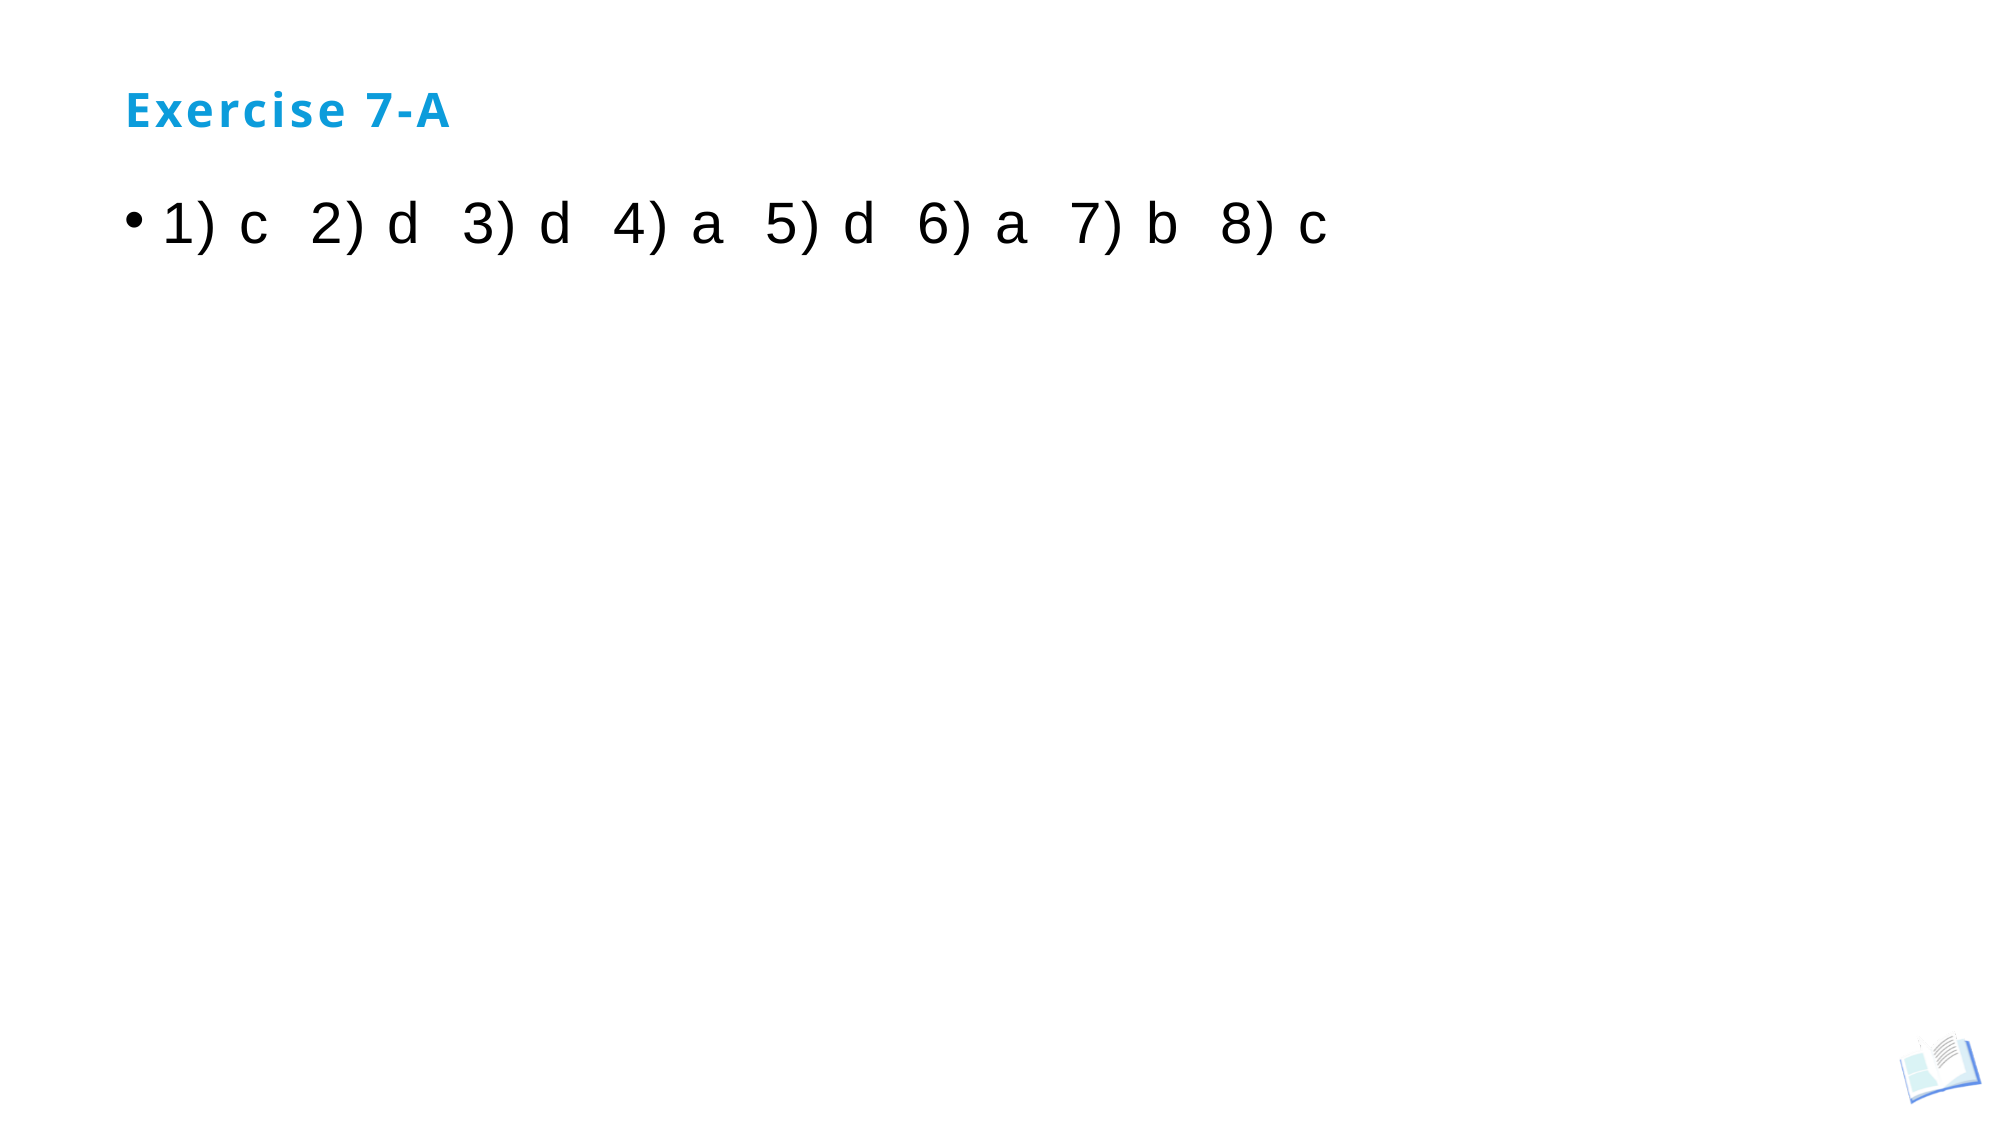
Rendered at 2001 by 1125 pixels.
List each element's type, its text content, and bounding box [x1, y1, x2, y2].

picture [1881, 1011, 2000, 1125]
list 1) c 2) d 3) d 4) a 5) d 6) a 7) b 8) c [109, 156, 1891, 1041]
title Exercise 7-A [109, 72, 1891, 146]
